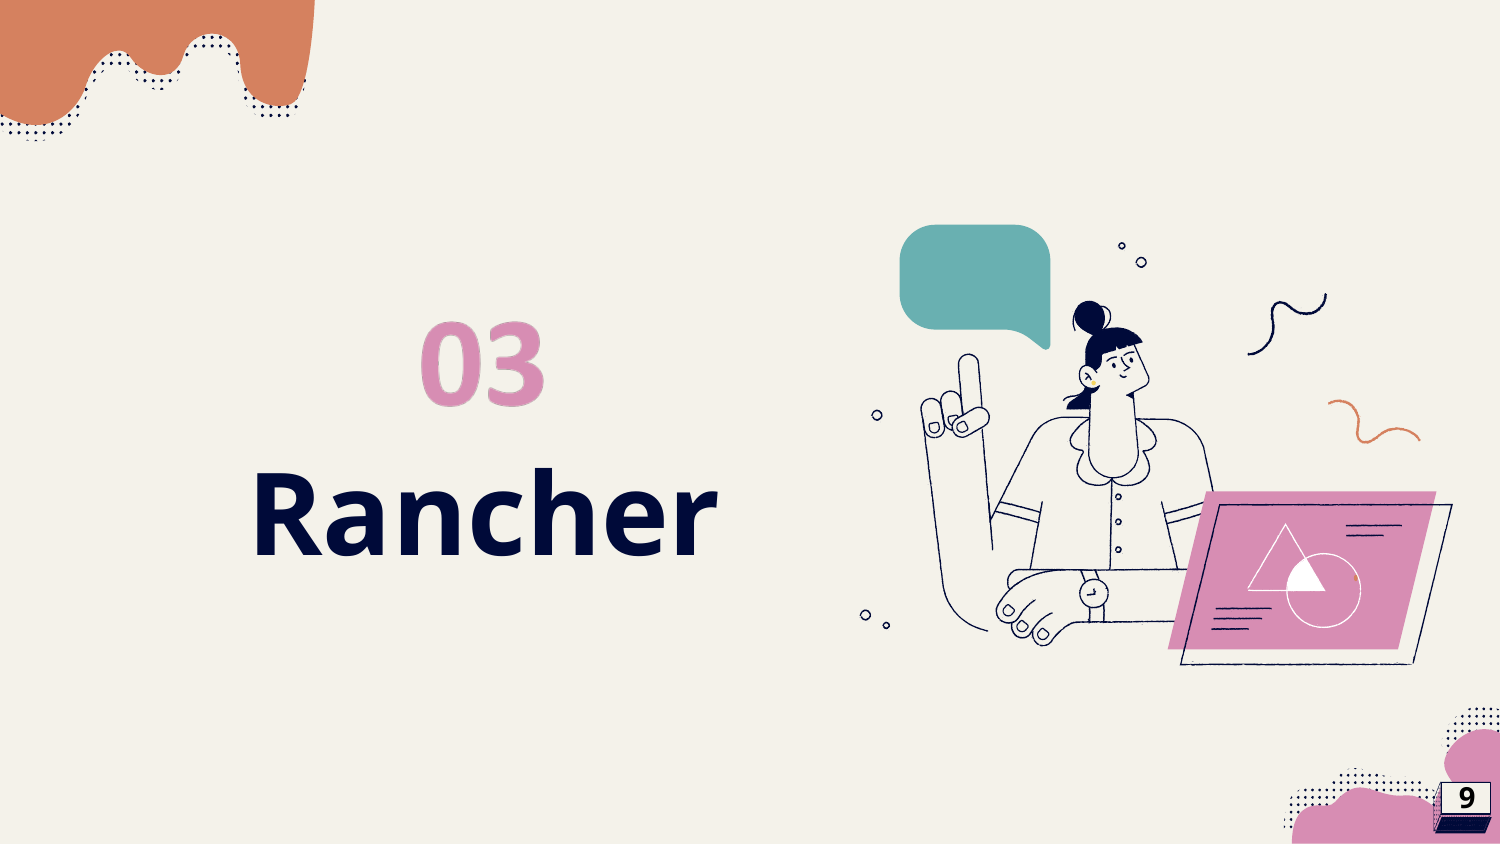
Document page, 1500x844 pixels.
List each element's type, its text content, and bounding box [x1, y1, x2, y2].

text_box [1433, 771, 1500, 834]
title Rancher [175, 378, 794, 642]
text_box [859, 224, 1454, 667]
picture [340, 244, 627, 518]
